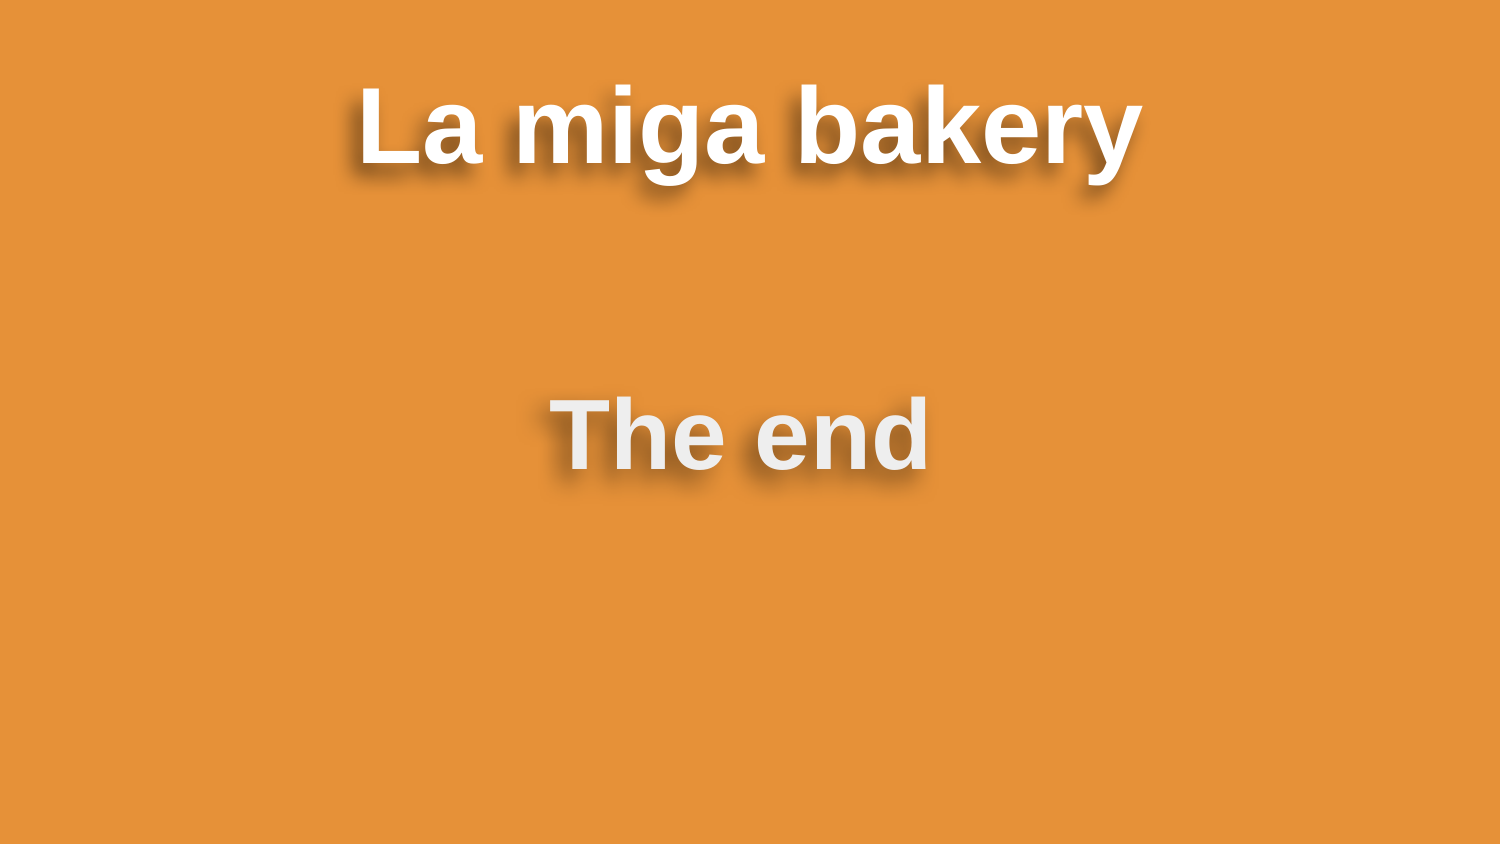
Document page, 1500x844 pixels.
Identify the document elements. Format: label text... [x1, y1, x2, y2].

text_box The end [401, 354, 1081, 594]
title La miga bakery [51, 40, 1449, 281]
